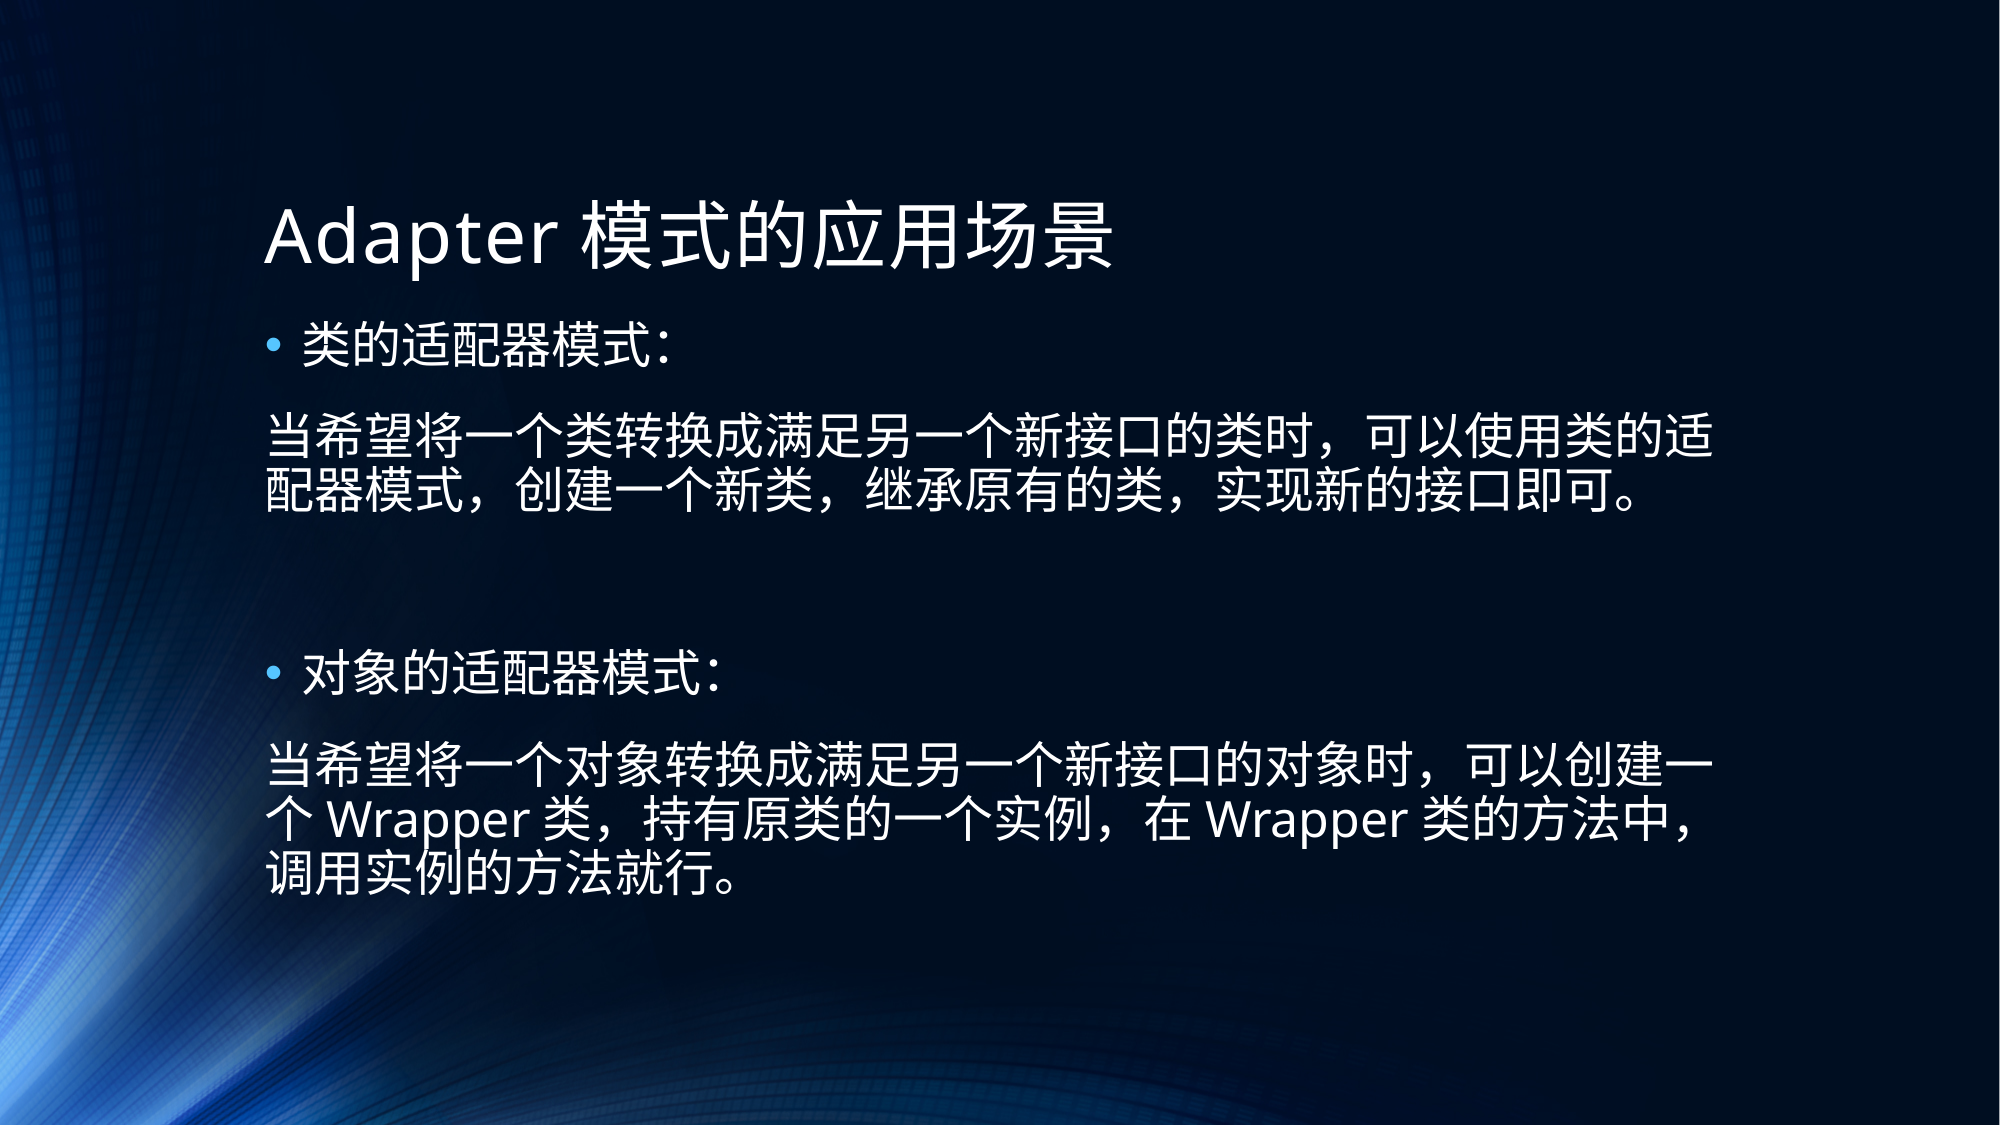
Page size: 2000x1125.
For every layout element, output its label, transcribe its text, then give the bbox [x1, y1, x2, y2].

picture [0, 0, 2000, 1125]
title Adapter模式的应用场景 [249, 62, 1750, 288]
list 类的适配器模式： 当希望将一个类转换成满足另一个新接口的类时，可以使用类的适配器模式，创建一个新类，继承原有的类，实现新的接口即可。 对象的适配器模式： 当希望将一个对象转换成满足另一个新接口的对象时，可以创建一个Wrapper类，持有原类的一个实例，在Wrapper类的方法中，调用实例的方法就行。 [249, 312, 1749, 988]
